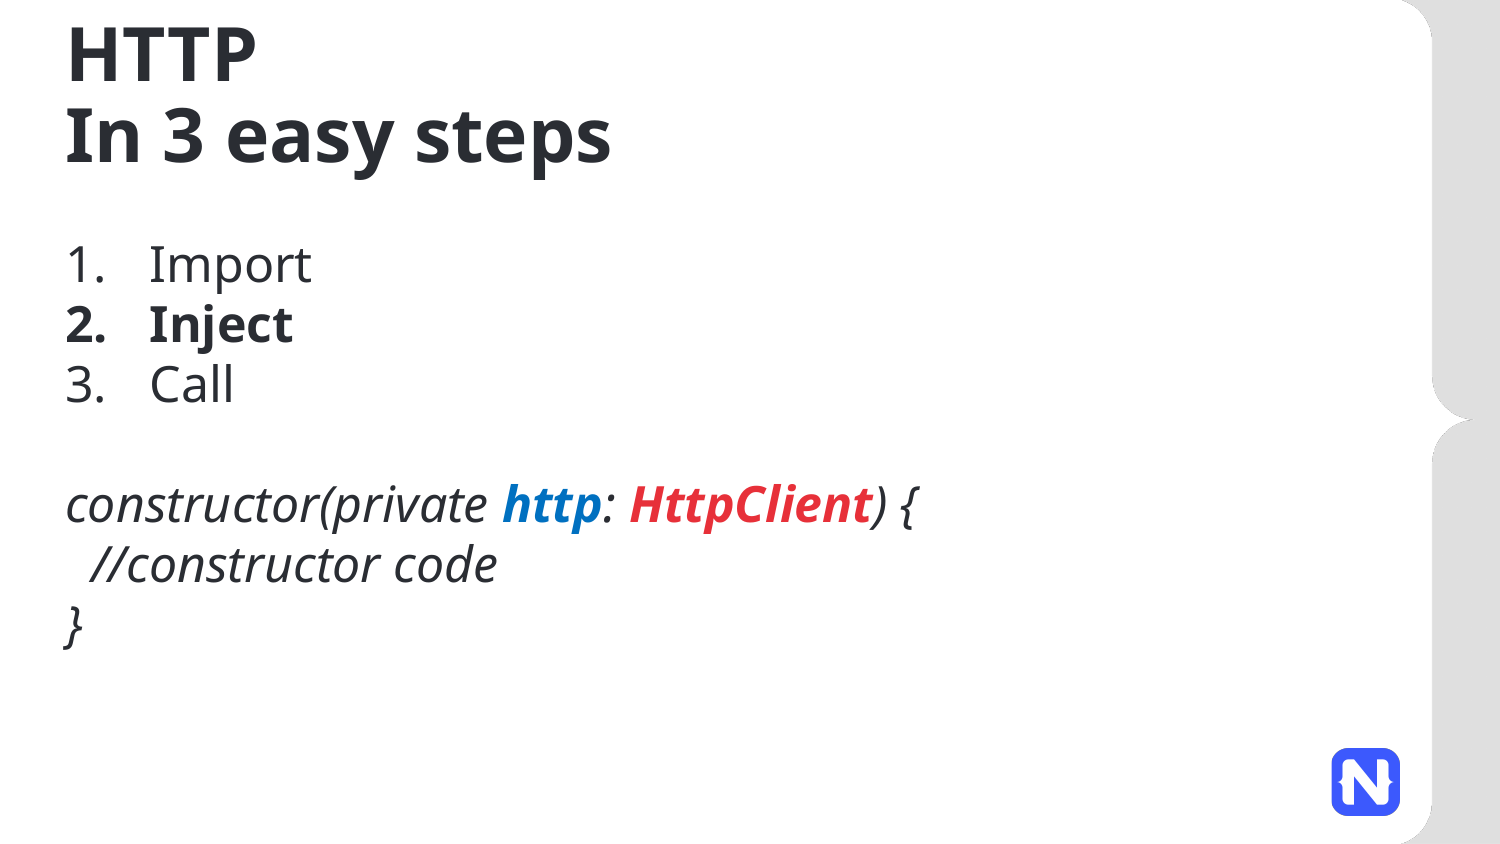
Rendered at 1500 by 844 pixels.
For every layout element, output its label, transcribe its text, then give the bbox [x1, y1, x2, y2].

list Import Inject Call constructor(private http: HttpClient) { //constructor code } [53, 221, 1449, 658]
picture [1331, 0, 1500, 844]
title HTTP In 3 easy steps [53, 64, 1449, 132]
